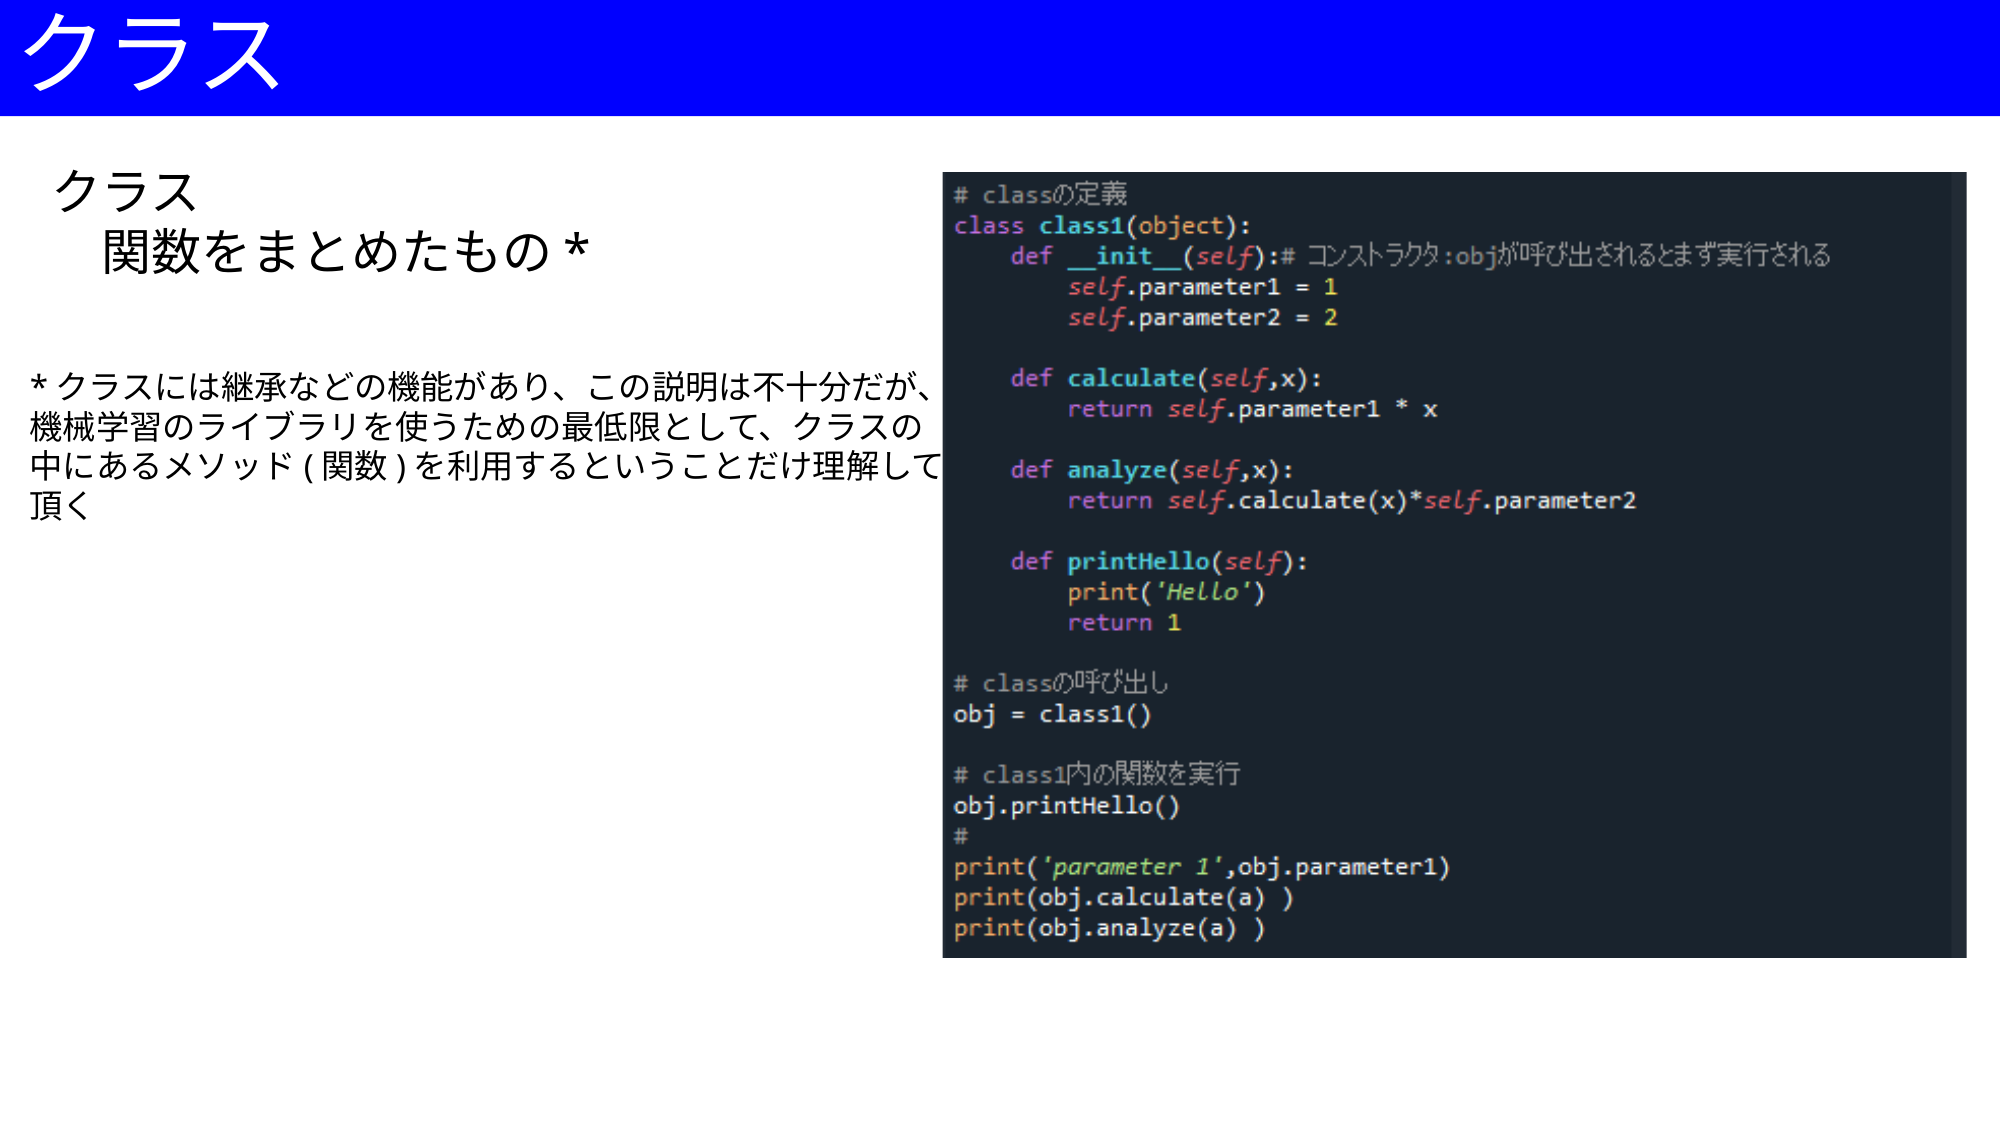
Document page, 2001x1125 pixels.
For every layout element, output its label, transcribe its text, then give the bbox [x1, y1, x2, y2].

picture [942, 172, 1967, 958]
text_box *クラスには継承などの機能があり、この説明は不十分だが、機械学習のライブラリを使うための最低限として、クラスの中にあるメソッド(関数)を利用するということだけ理解して頂く [14, 358, 942, 533]
title クラス [0, 0, 2000, 117]
text_box クラス 関数をまとめたもの* [37, 153, 987, 289]
